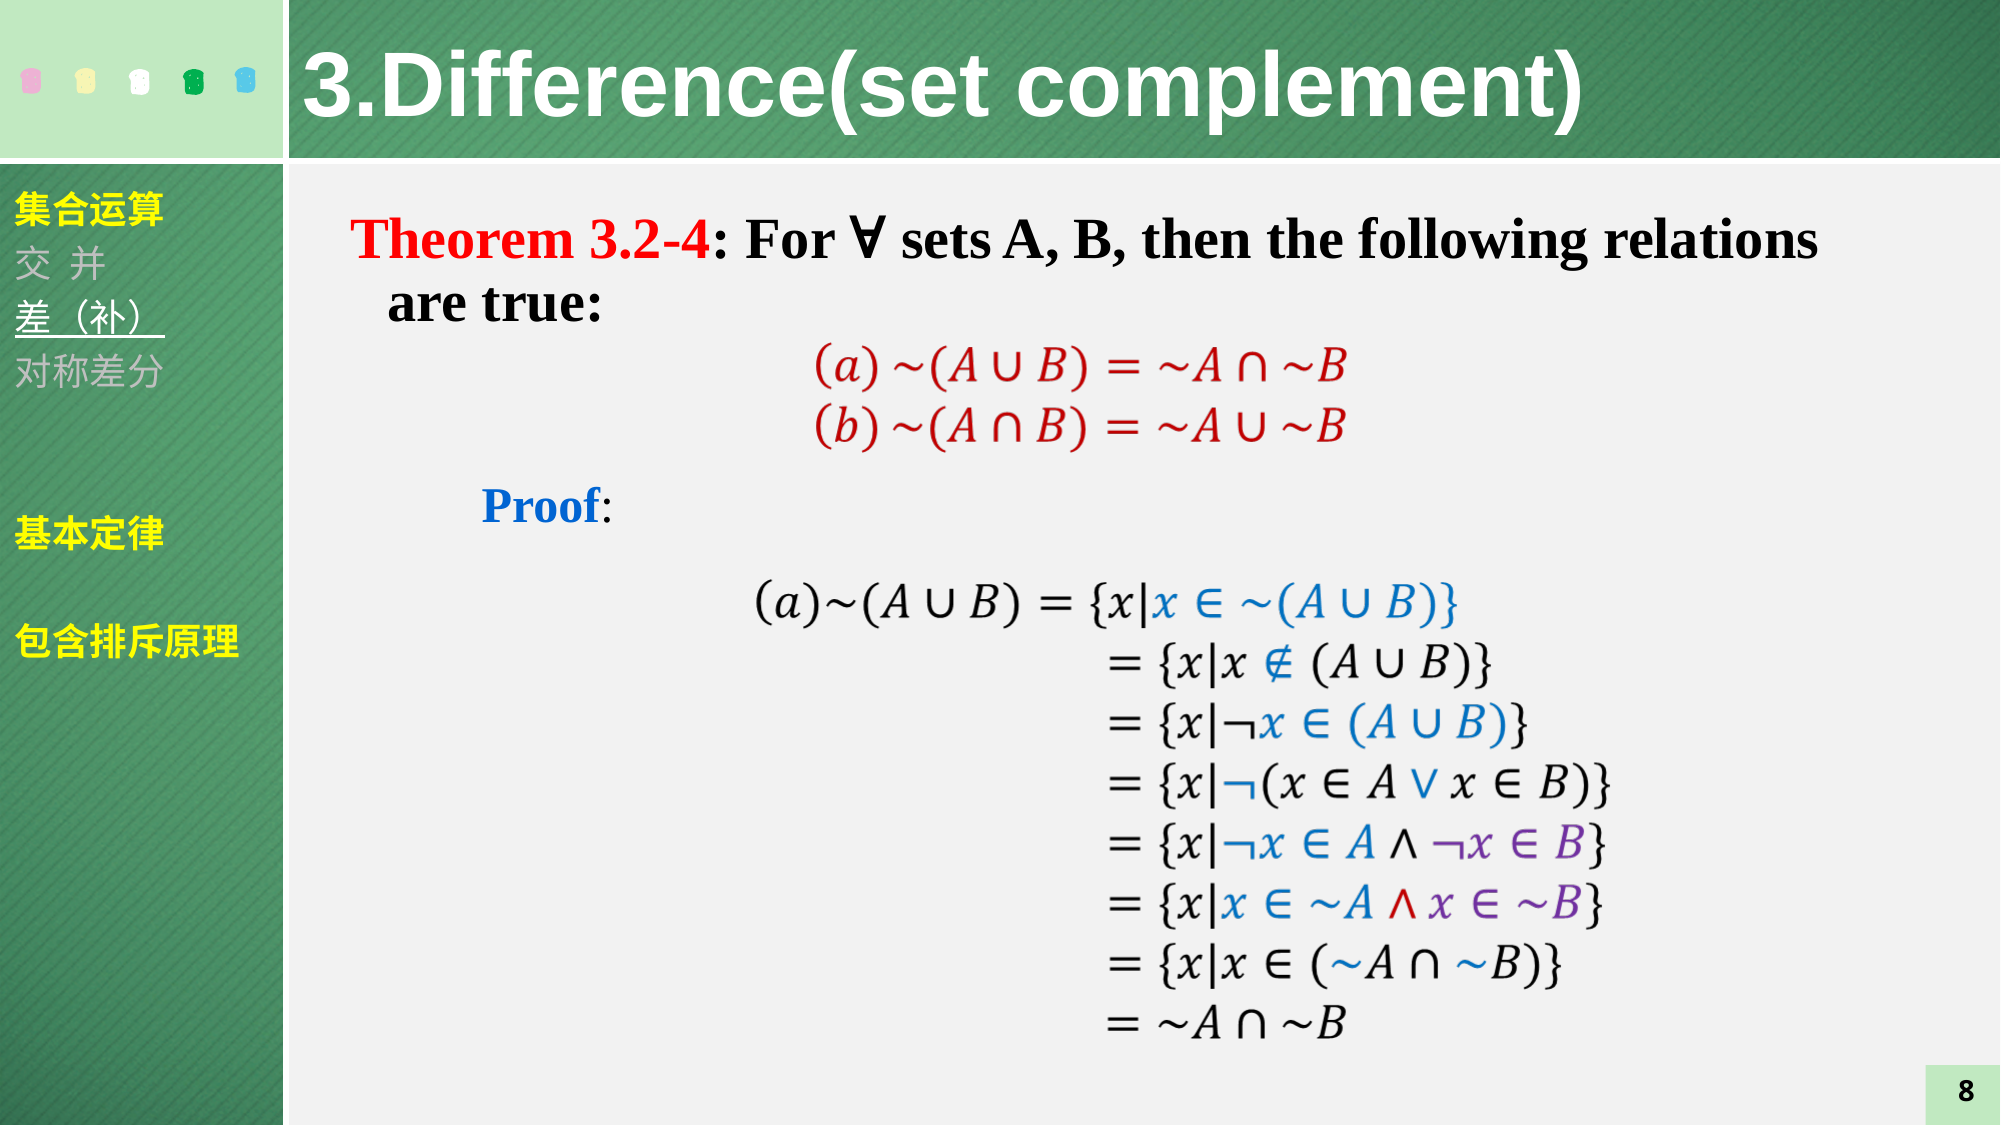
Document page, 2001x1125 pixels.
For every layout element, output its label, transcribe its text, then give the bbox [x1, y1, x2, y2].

text_box 3.Difference(set complement) [288, 16, 1981, 142]
text_box Theorem 3.2-4: For ∀ sets A, B, then the following relations are true: [335, 200, 1885, 366]
slide_number 8 [1925, 1065, 2000, 1125]
picture [699, 325, 1463, 462]
picture [0, 164, 283, 1125]
text_box Proof: [466, 465, 642, 541]
text_box 集合运算 交 并 差（补） 对称差分 基本定律 包含排斥原理 [0, 170, 277, 725]
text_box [19, 65, 258, 95]
picture [289, 0, 2000, 158]
picture [466, 562, 1754, 1063]
